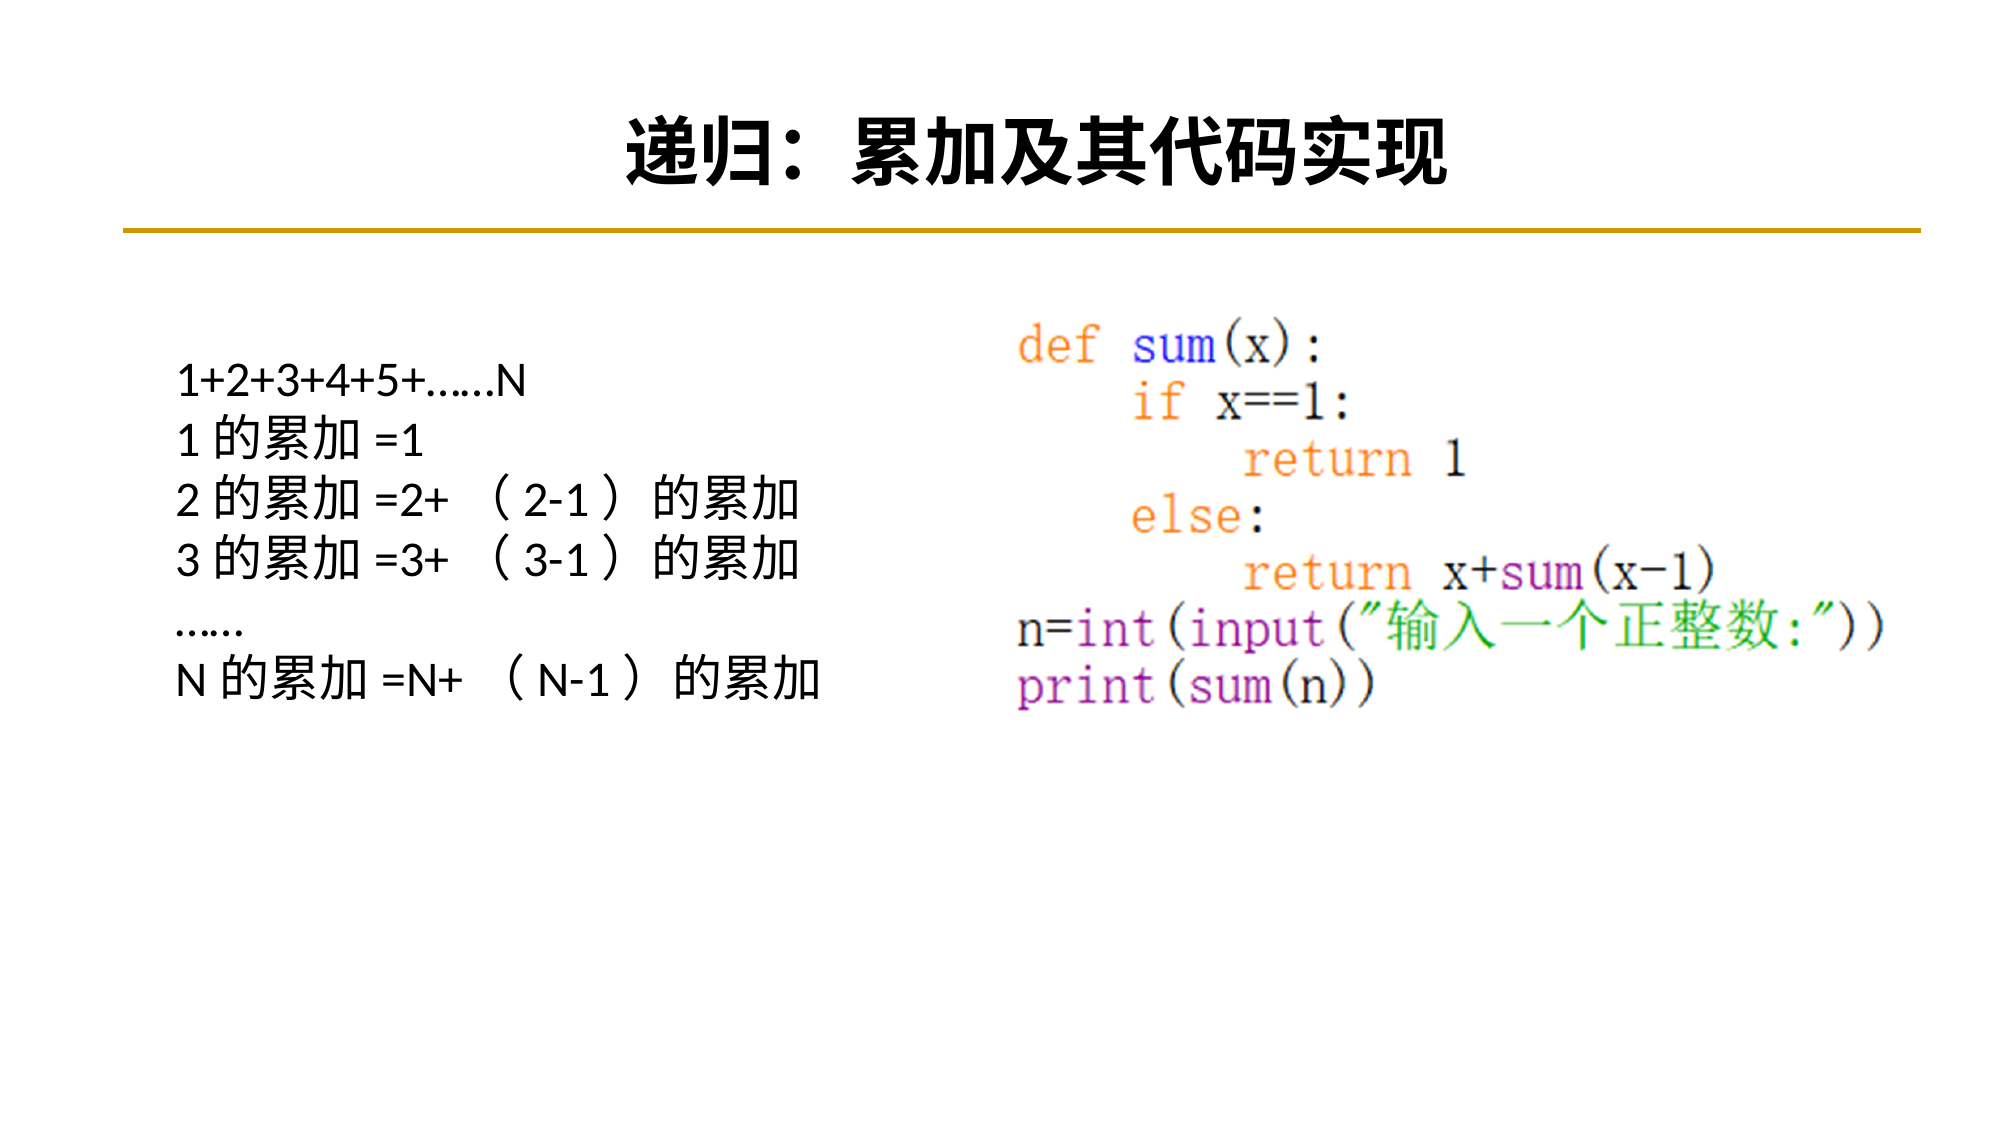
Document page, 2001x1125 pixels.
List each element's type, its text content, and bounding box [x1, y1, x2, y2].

picture [1014, 312, 1922, 745]
text_box 1+2+3+4+5+……N 1的累加=1 2的累加=2+（2-1）的累加 3的累加=3+（3-1）的累加 …… N的累加=N+（N-1）的累加 [160, 339, 1014, 714]
text_box 递归：累加及其代码实现 [610, 97, 1465, 203]
